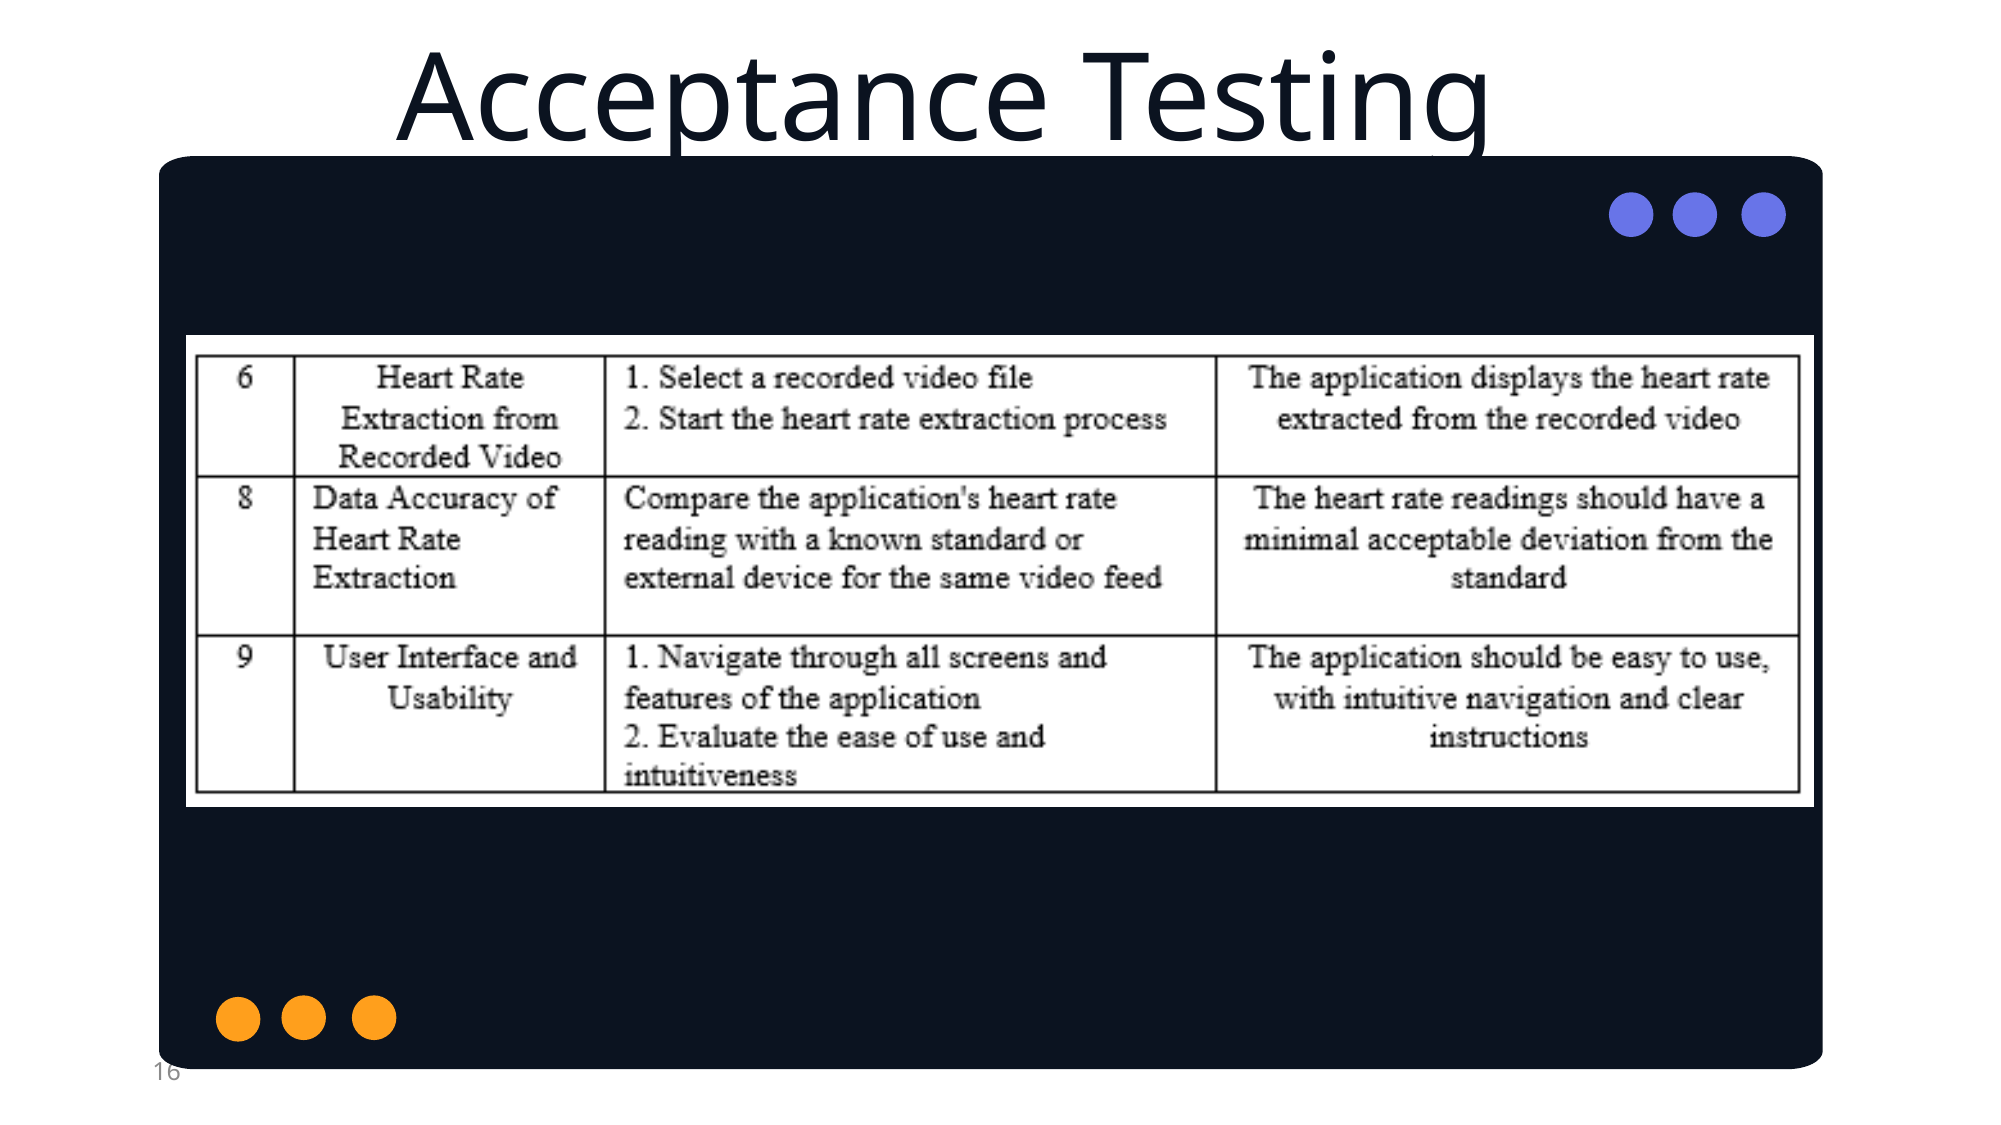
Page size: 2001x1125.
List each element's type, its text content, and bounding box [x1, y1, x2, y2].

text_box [351, 995, 397, 1041]
picture [186, 335, 1814, 808]
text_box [281, 995, 326, 1041]
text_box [1741, 192, 1786, 237]
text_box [215, 996, 261, 1042]
text_box Acceptance Testing [396, 0, 1687, 198]
text_box [159, 156, 1823, 1070]
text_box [1608, 192, 1654, 237]
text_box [1672, 192, 1718, 237]
slide_number 16 [137, 1042, 588, 1103]
